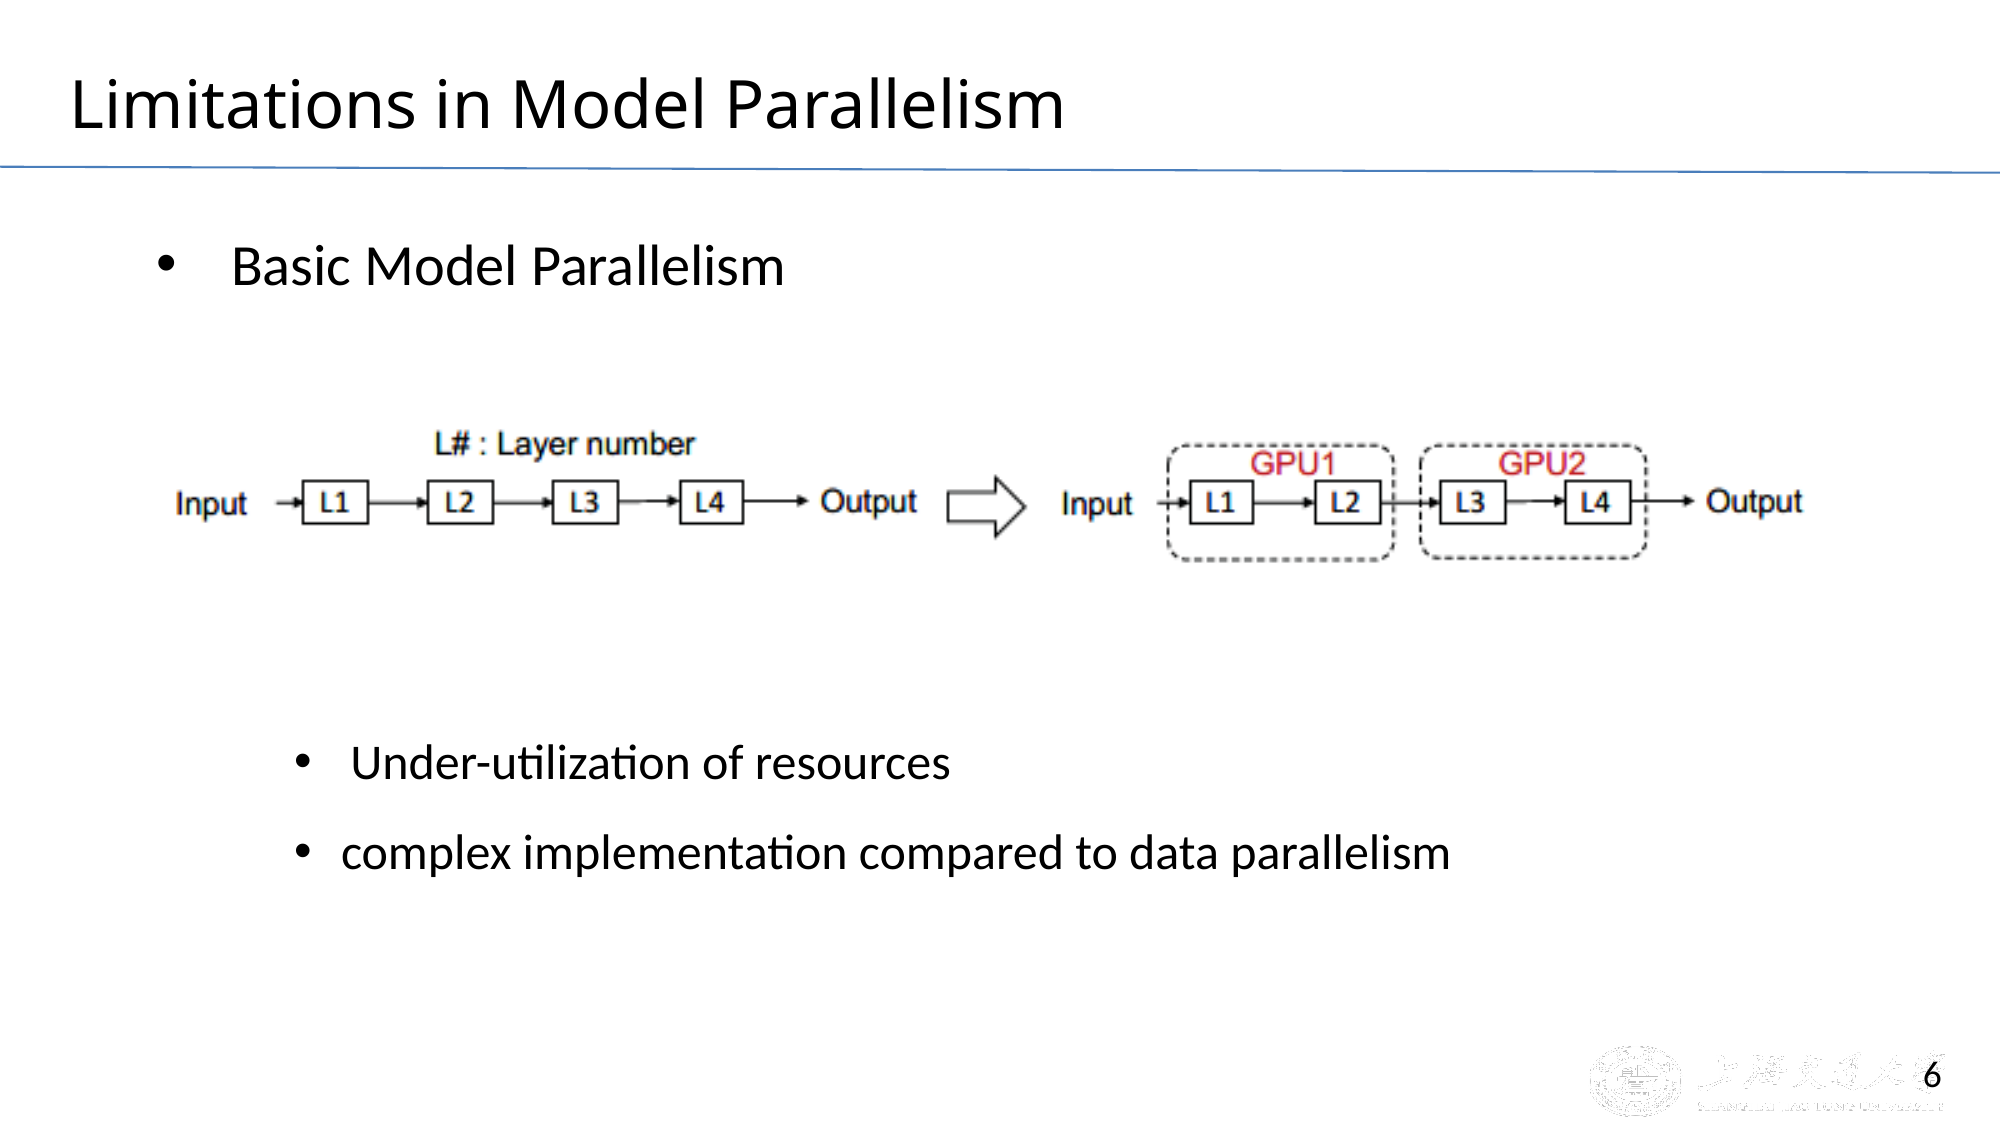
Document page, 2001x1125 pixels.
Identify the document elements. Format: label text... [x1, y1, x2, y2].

text_box Limitations in Model Parallelism [55, 54, 1497, 173]
picture [1588, 1103, 1945, 1117]
text_box Basic Model Parallelism [141, 219, 802, 305]
text_box Under-utilization of resources complex implementation compared to data parallelism [279, 692, 1665, 888]
slide_number 6 [1490, 1042, 1957, 1103]
picture [165, 403, 1835, 581]
